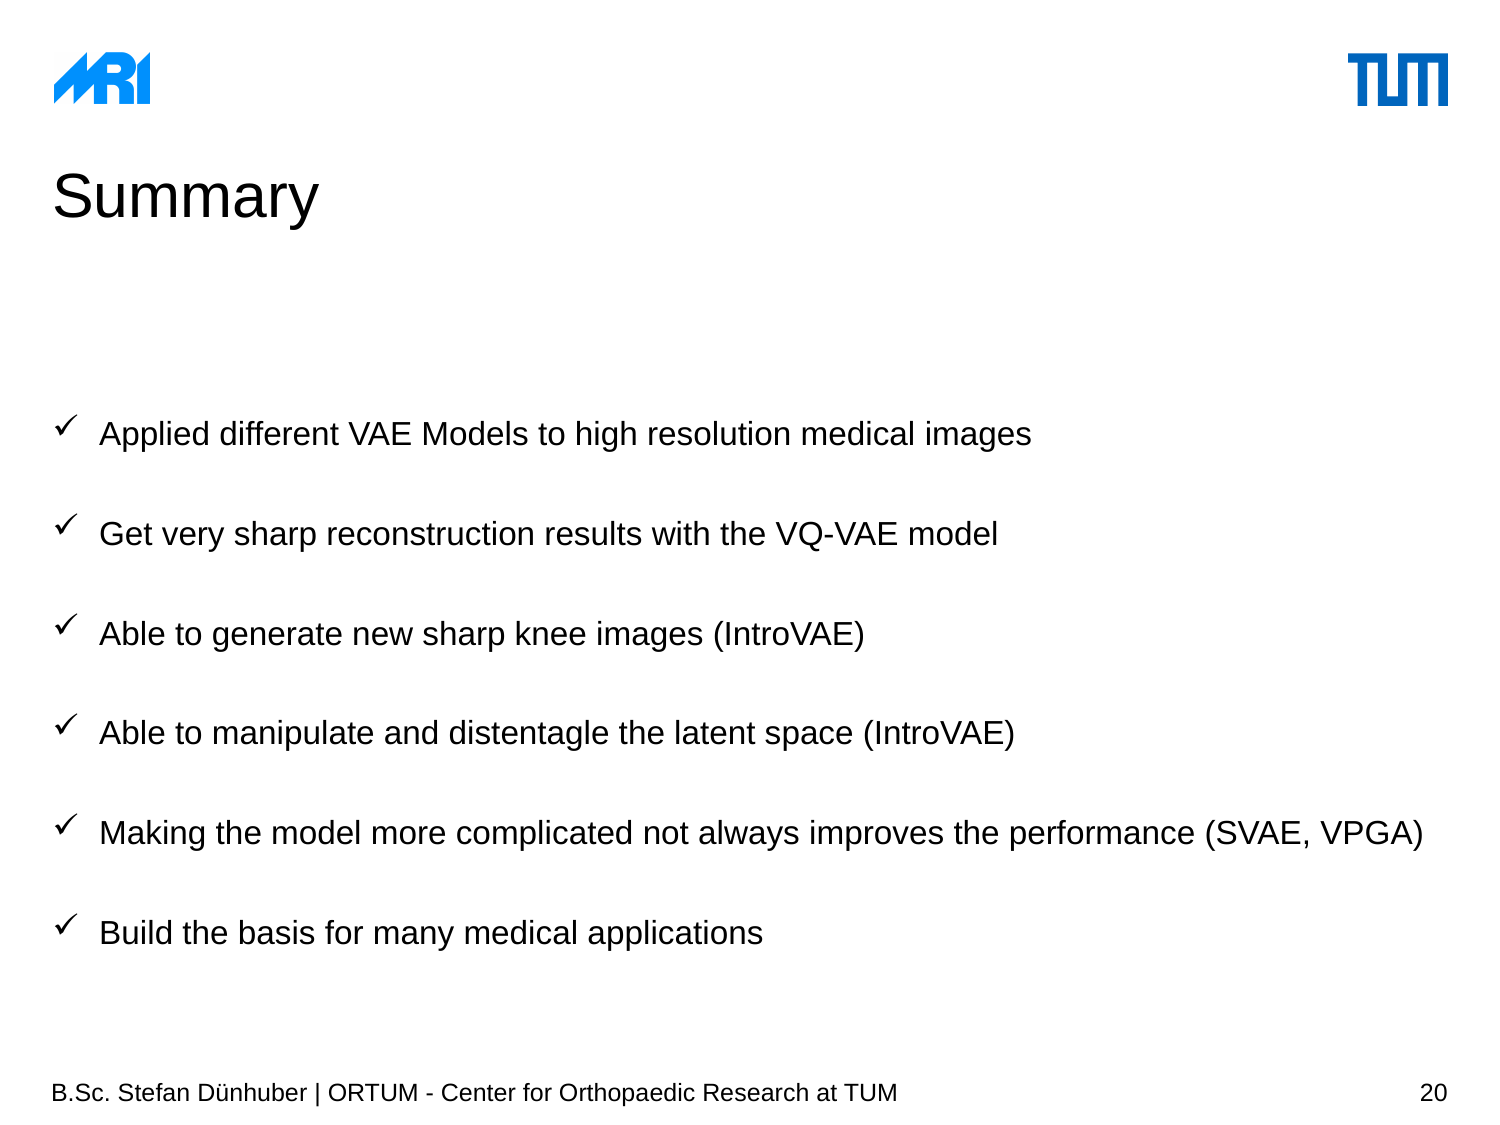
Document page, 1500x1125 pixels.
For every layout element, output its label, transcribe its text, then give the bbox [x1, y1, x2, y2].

footer B.Sc. Stefan Dünhuber | ORTUM - Center for Orthopaedic Research at TUM [51, 1061, 1112, 1122]
slide_number 20 [1112, 1061, 1448, 1122]
picture [54, 52, 150, 104]
title Summary [52, 162, 1449, 231]
list Applied different VAE Models to high resolution medical images Get very sharp reconstruction results with the VQ-VAE model Able to generate new sharp knee images (IntroVAE) Able to manipulate and distentagle the latent space (IntroVAE) Making the model more complicated not always improves the performance (SVAE, VPGA) Build the basis for many medical applications [52, 288, 1449, 1061]
